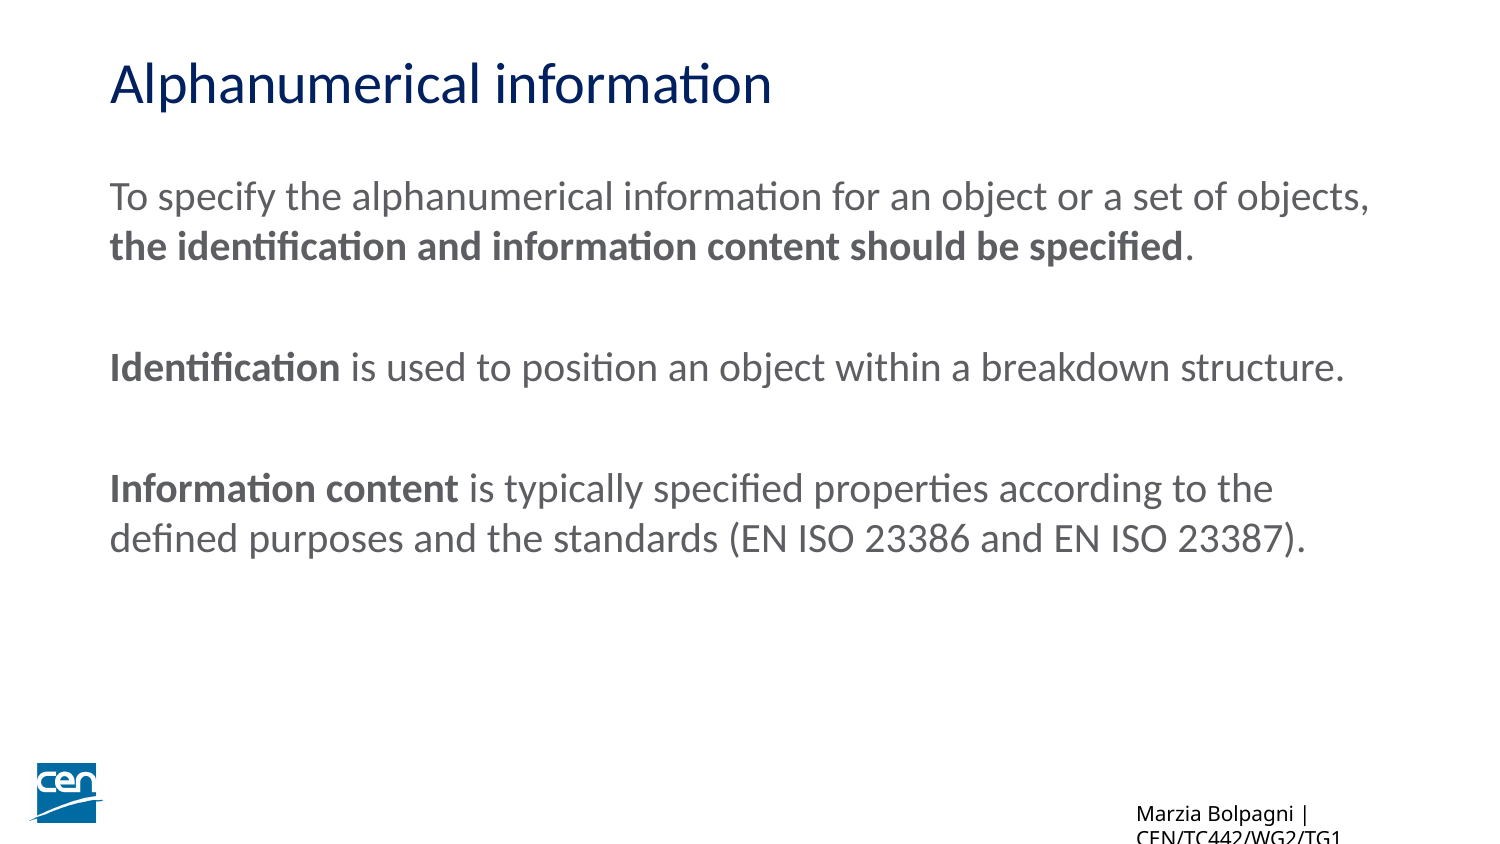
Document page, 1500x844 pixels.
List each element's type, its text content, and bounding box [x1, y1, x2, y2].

list To specify the alphanumerical information for an object or a set of objects, the identification and information content should be specified. Identification is used to position an object within a breakdown structure. Information content is typically specified properties according to the defined purposes and the standards (EN ISO 23386 and EN ISO 23387). [94, 154, 1408, 722]
title Alphanumerical information [95, 36, 1408, 137]
picture [29, 763, 104, 823]
